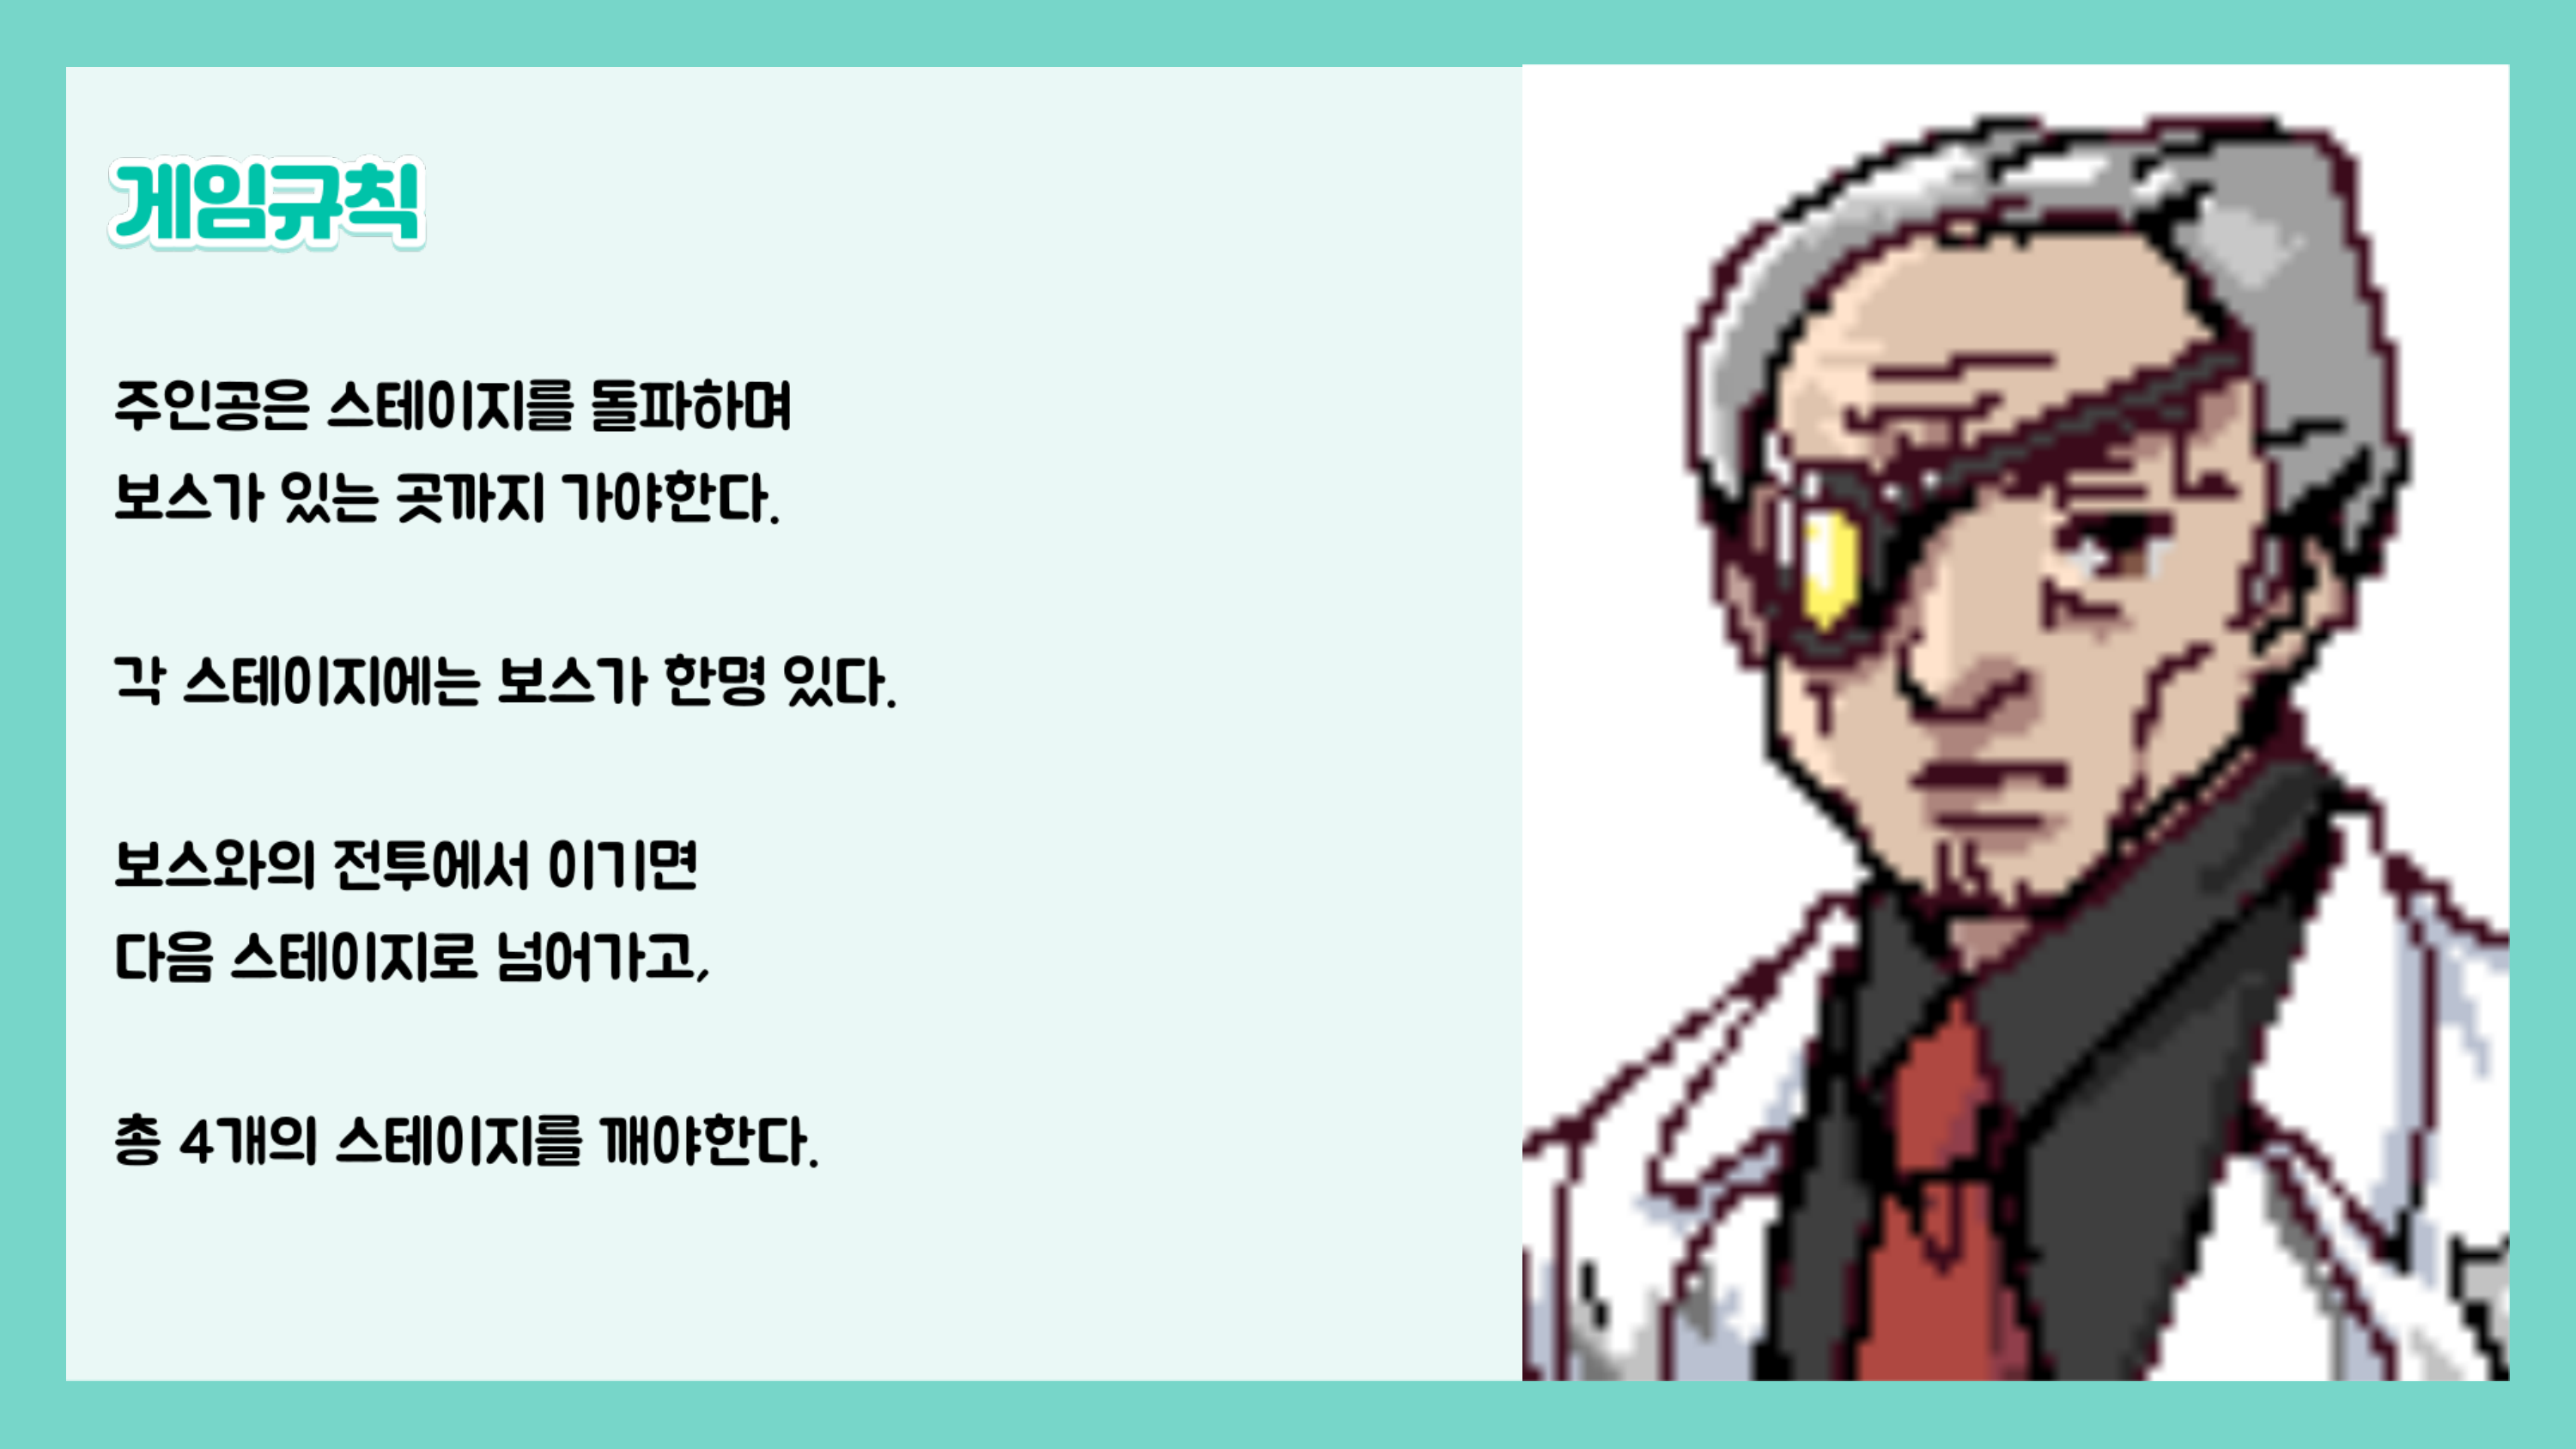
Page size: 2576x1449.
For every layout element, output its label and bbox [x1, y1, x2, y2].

text_box [65, 66, 1519, 1382]
text_box [1522, 64, 2510, 1381]
picture [9, 27, 955, 1338]
